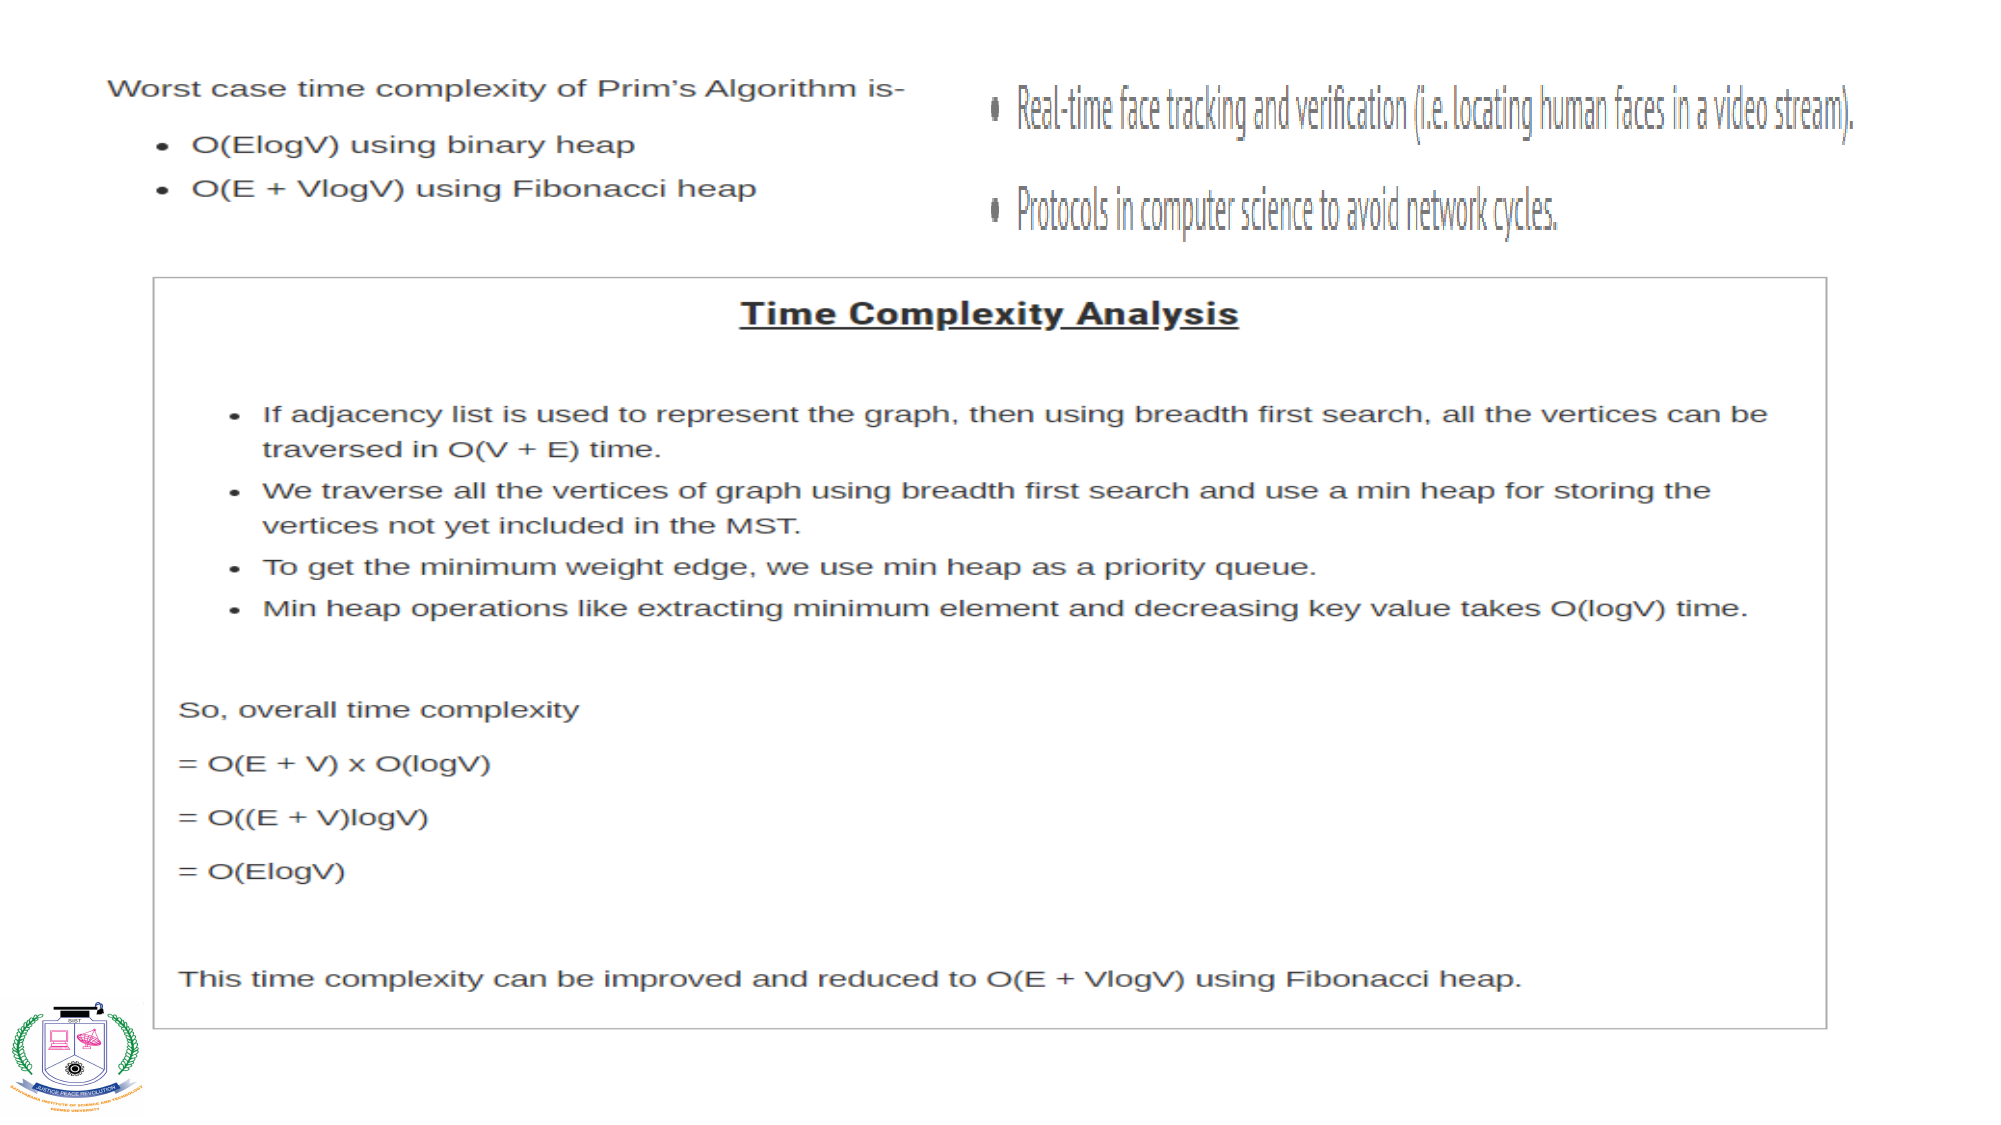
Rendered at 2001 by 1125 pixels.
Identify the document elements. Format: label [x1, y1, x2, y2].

picture [0, 73, 1917, 1116]
